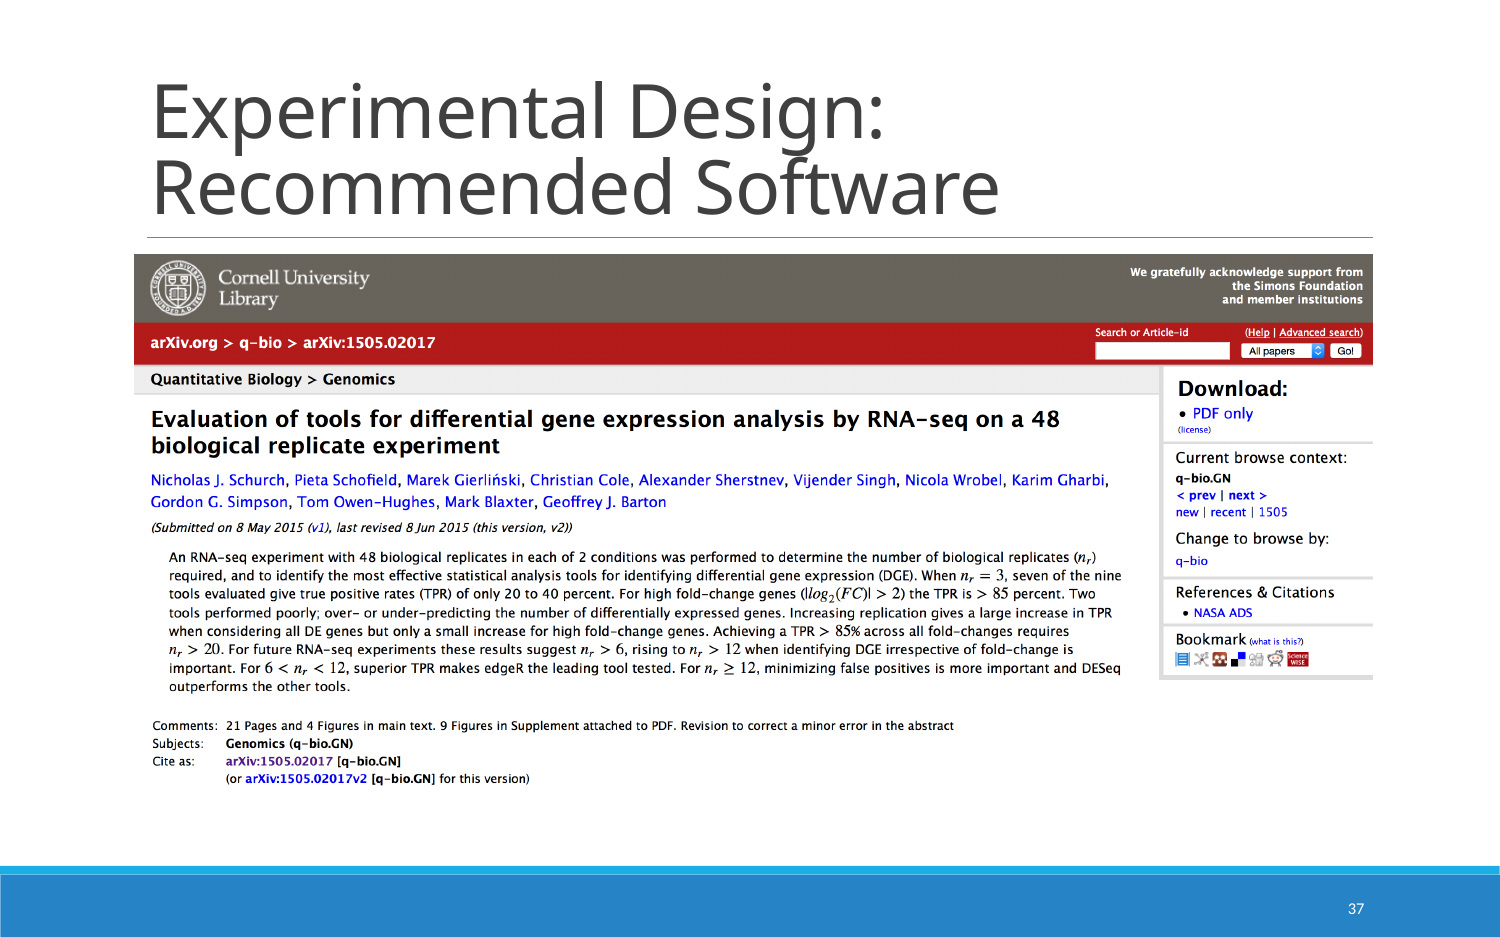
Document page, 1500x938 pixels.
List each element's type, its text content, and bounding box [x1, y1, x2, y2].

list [134, 253, 1373, 801]
slide_number 37 [1218, 883, 1380, 933]
title Experimental Design: Recommended Software [135, 39, 1373, 238]
